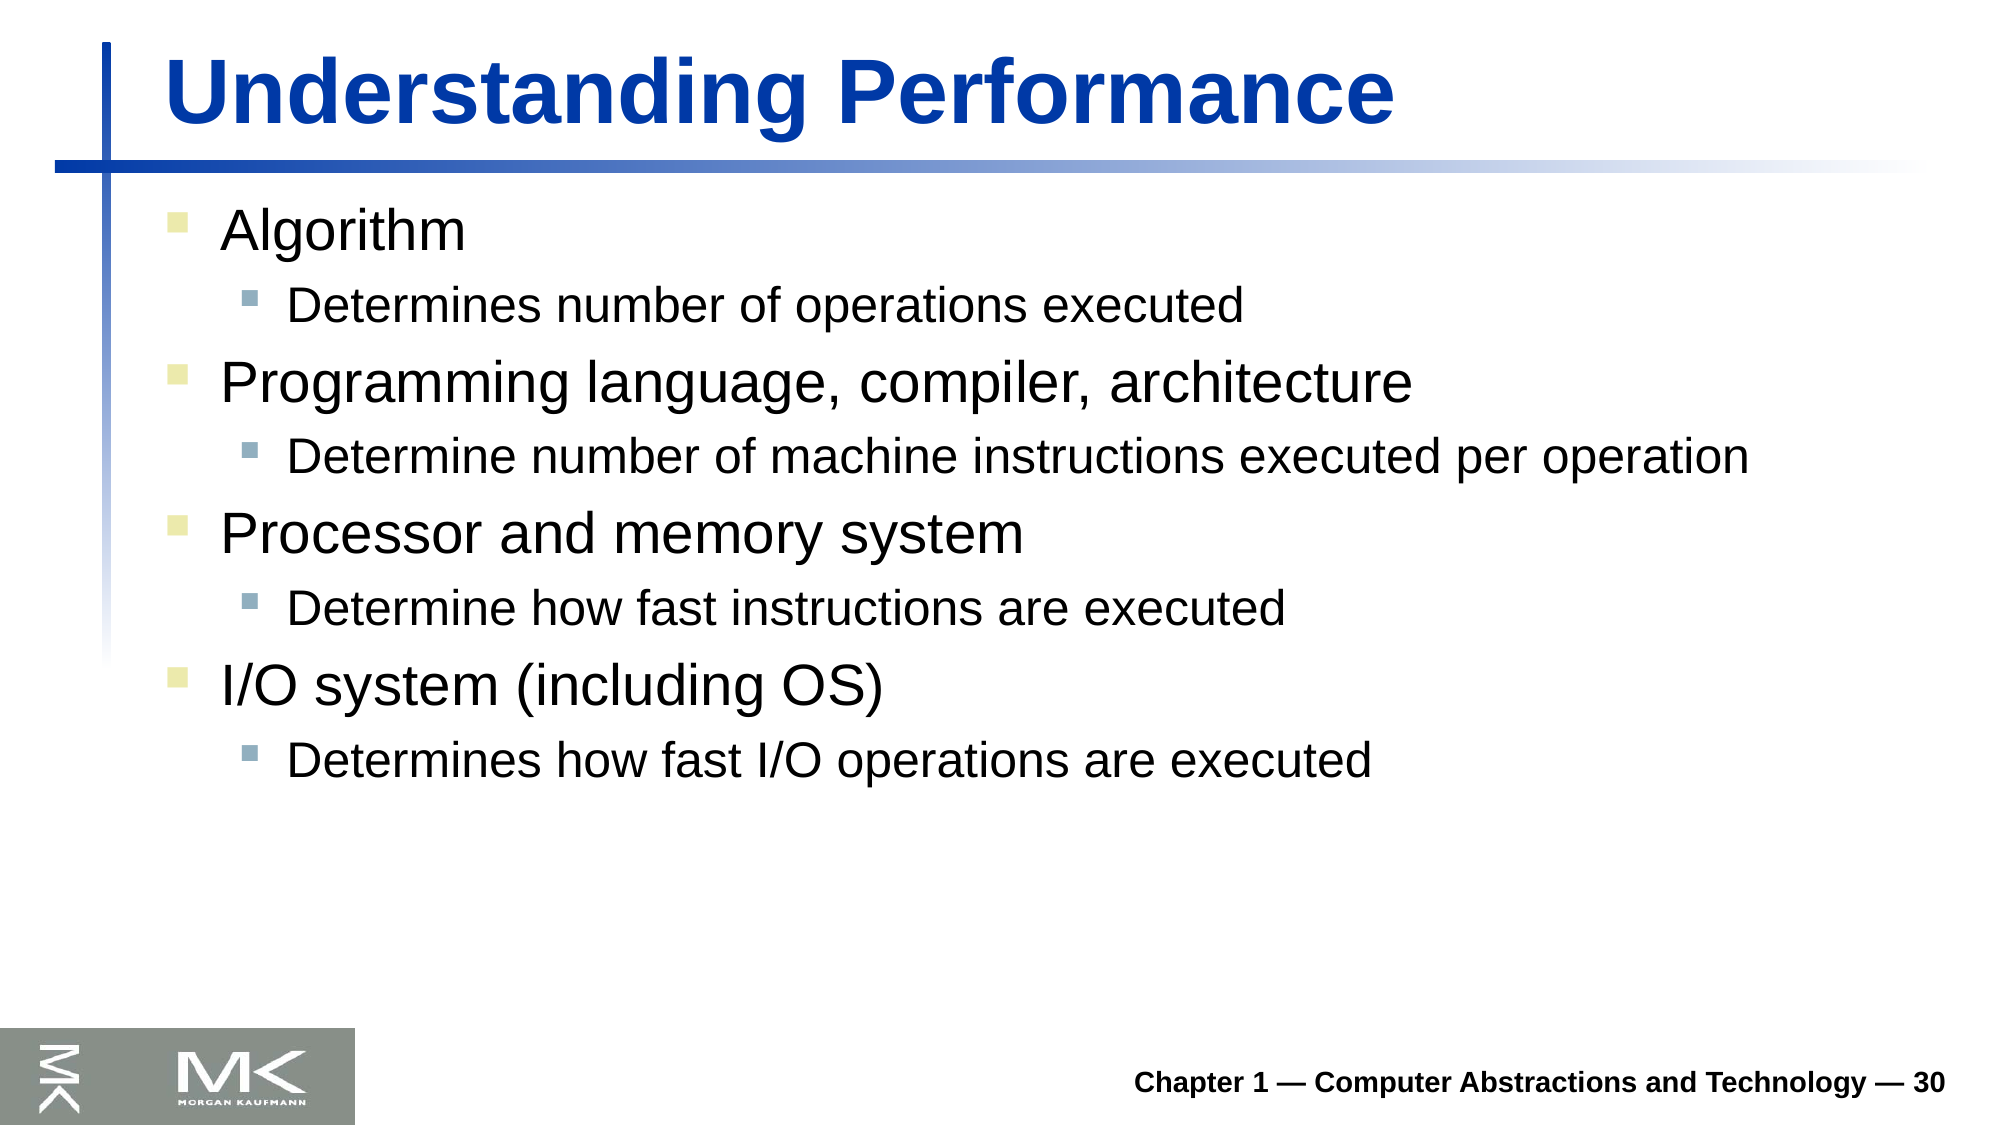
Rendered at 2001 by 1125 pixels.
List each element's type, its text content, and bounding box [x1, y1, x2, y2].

footer Chapter 1 — Computer Abstractions and Technology — 30 [369, 1046, 1962, 1106]
title Understanding Performance [149, 23, 1957, 149]
picture [0, 1028, 355, 1125]
list Algorithm Determines number of operations executed Programming language, compiler, architecture Determine number of machine instructions executed per operation Processor and memory system Determine how fast instructions are executed I/O system (including OS) Determines how fast I/O operations are executed [149, 184, 1959, 1024]
